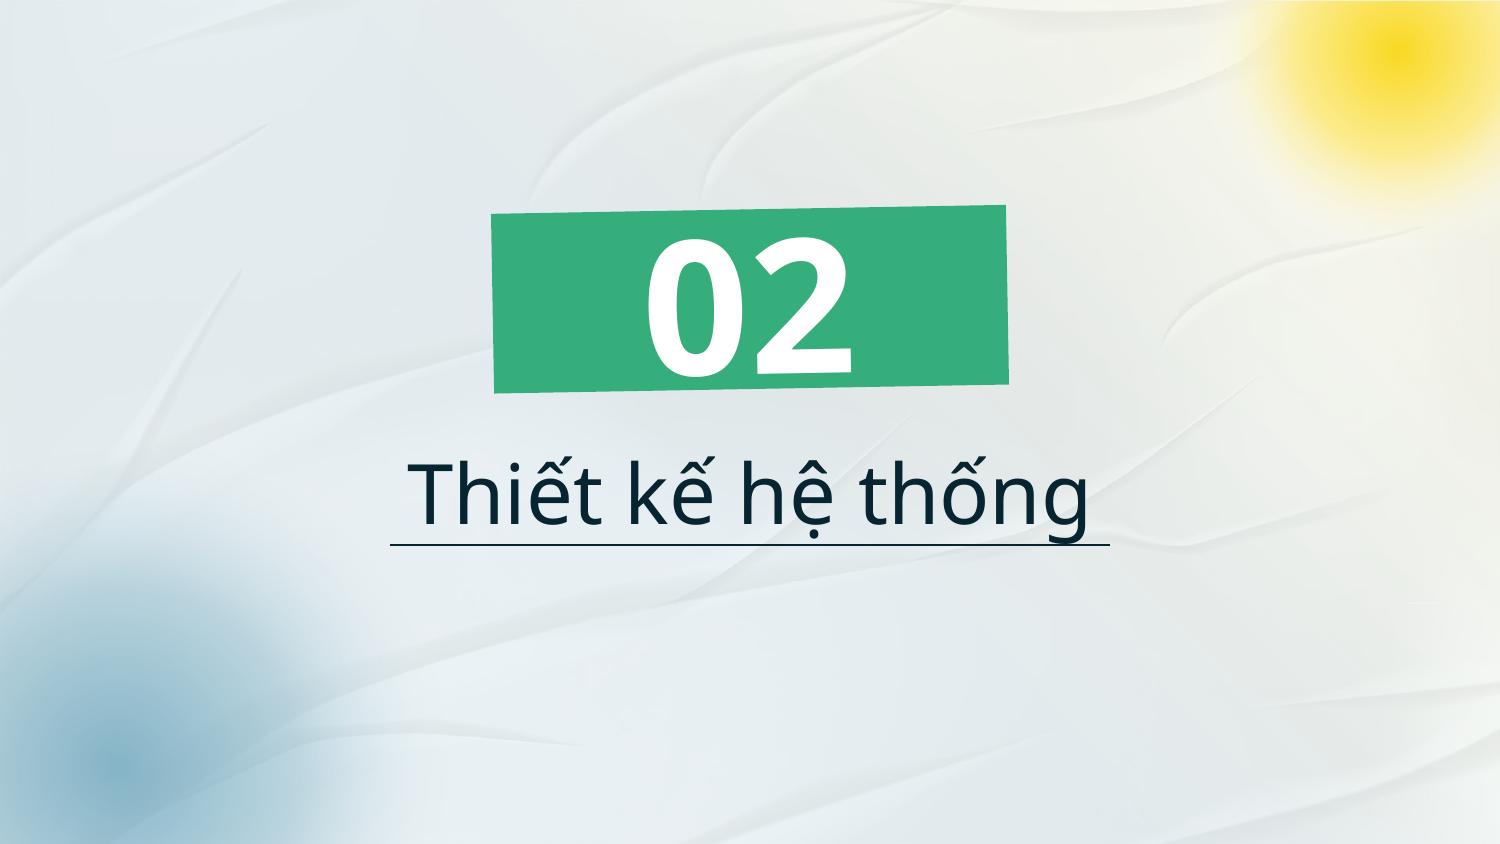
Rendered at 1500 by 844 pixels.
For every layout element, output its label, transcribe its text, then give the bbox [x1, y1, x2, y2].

title Thiết kế hệ thống [365, 441, 1135, 533]
title 02 [490, 204, 1010, 394]
